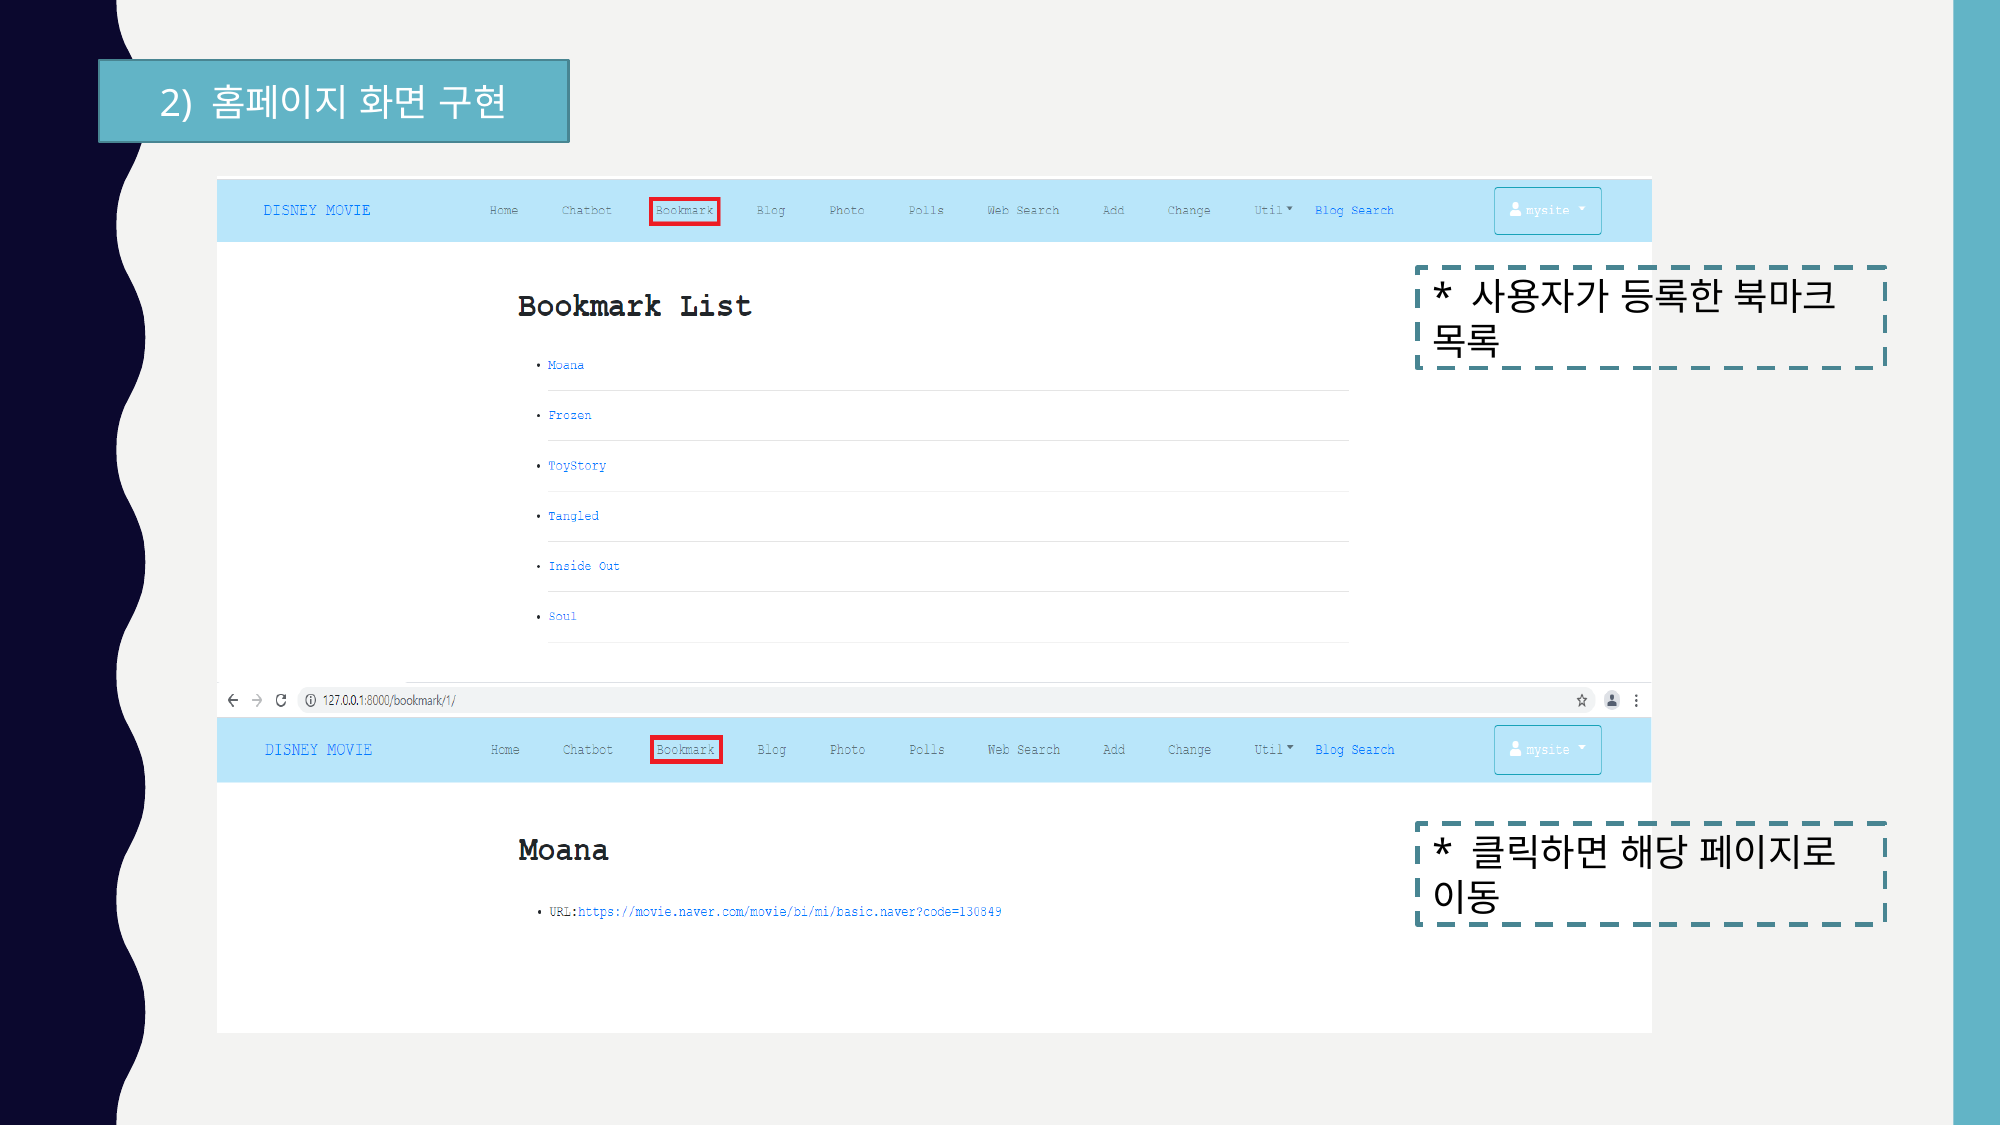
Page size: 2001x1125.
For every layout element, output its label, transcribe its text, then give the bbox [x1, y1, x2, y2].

text_box * 사용자가 등록한 북마크 목록 [1652, 267, 1886, 369]
text_box 2) 홈페이지 화면 구현 [98, 59, 570, 143]
text_box * 클릭하면 해당 페이지로 이동 [1652, 823, 1886, 925]
picture [217, 176, 1652, 1033]
